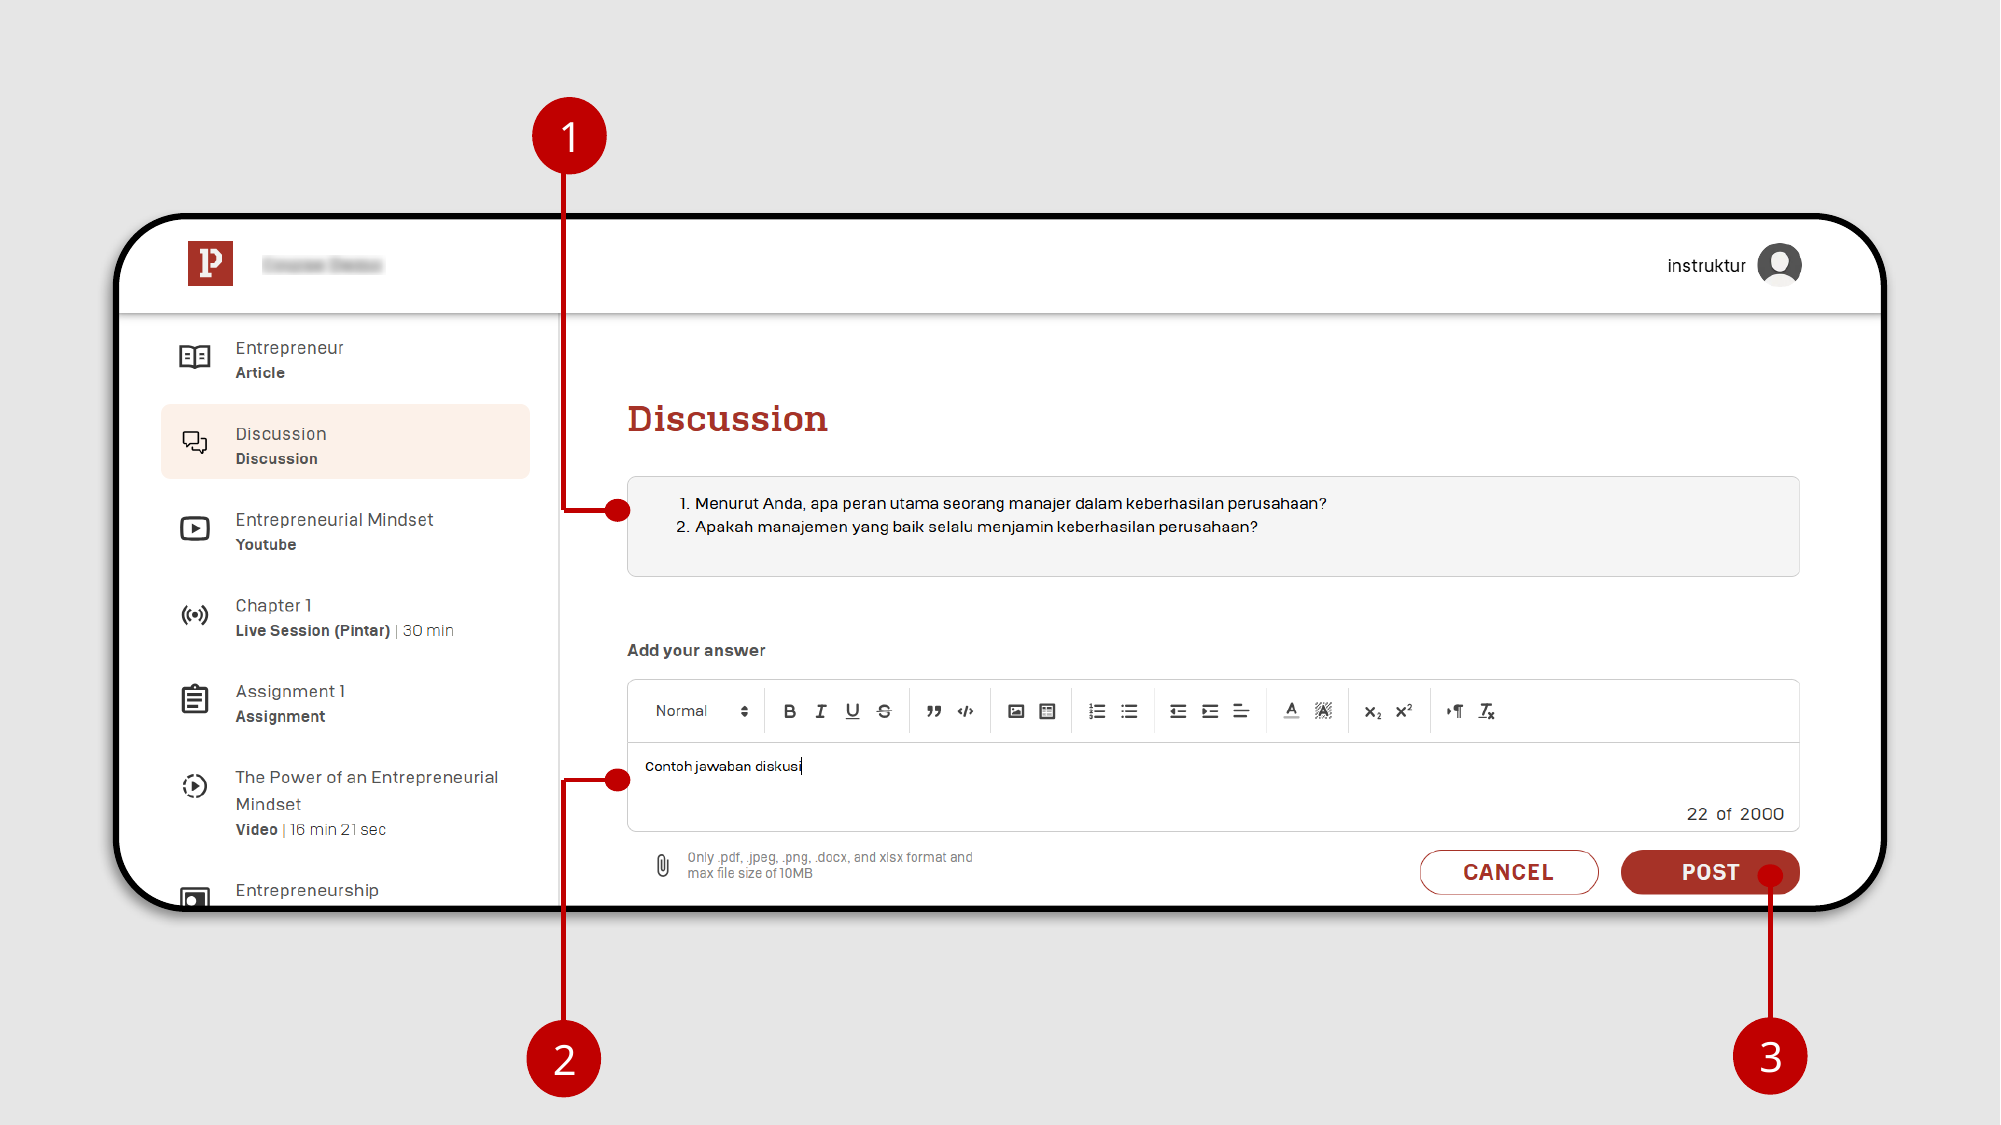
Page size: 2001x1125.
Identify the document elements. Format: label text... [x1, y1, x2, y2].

text_box 2 [526, 1020, 602, 1098]
text_box 1 [532, 97, 607, 175]
picture [115, 216, 1884, 909]
text_box 3 [1732, 1017, 1808, 1095]
